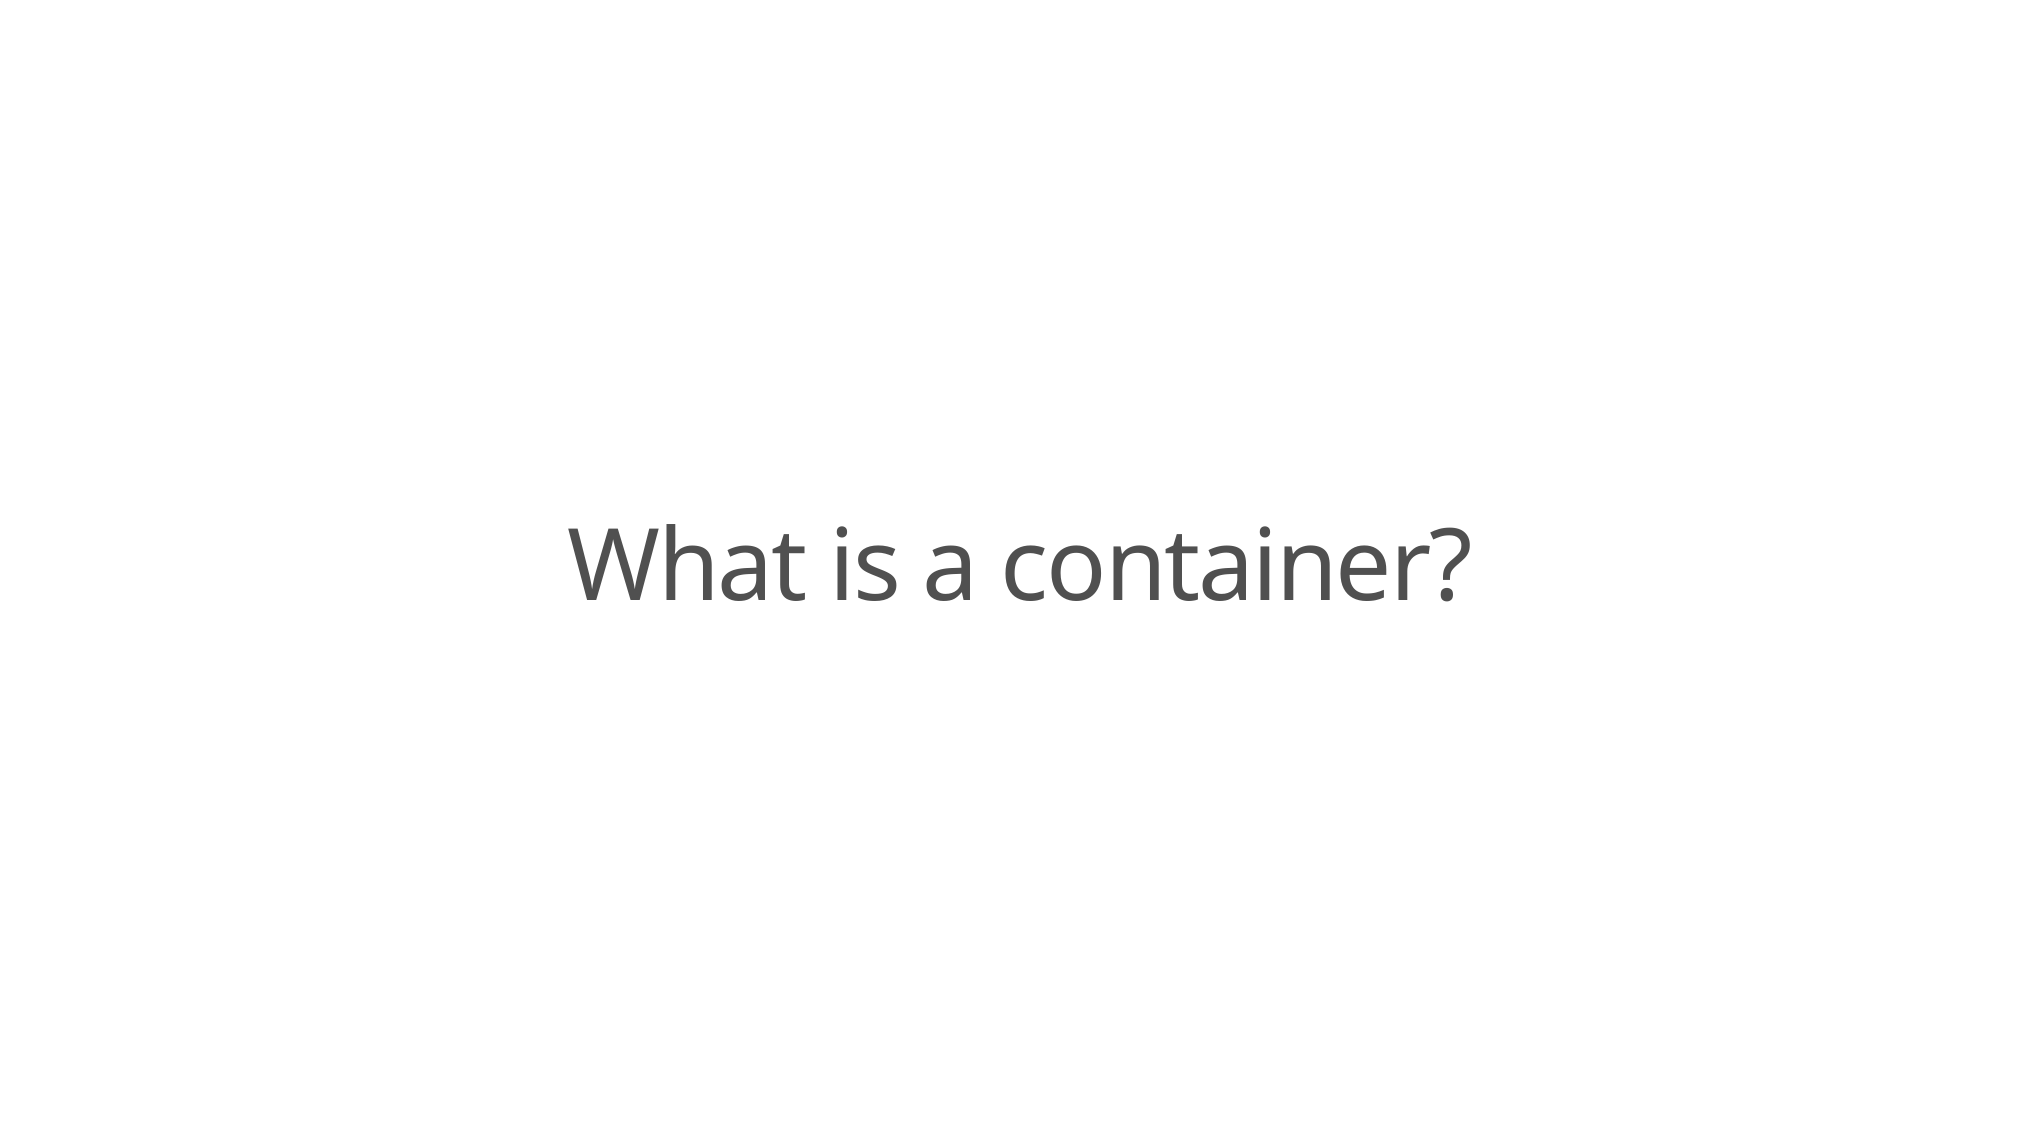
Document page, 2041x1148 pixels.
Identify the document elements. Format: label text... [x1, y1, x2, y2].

title What is a container? [0, 498, 2041, 654]
